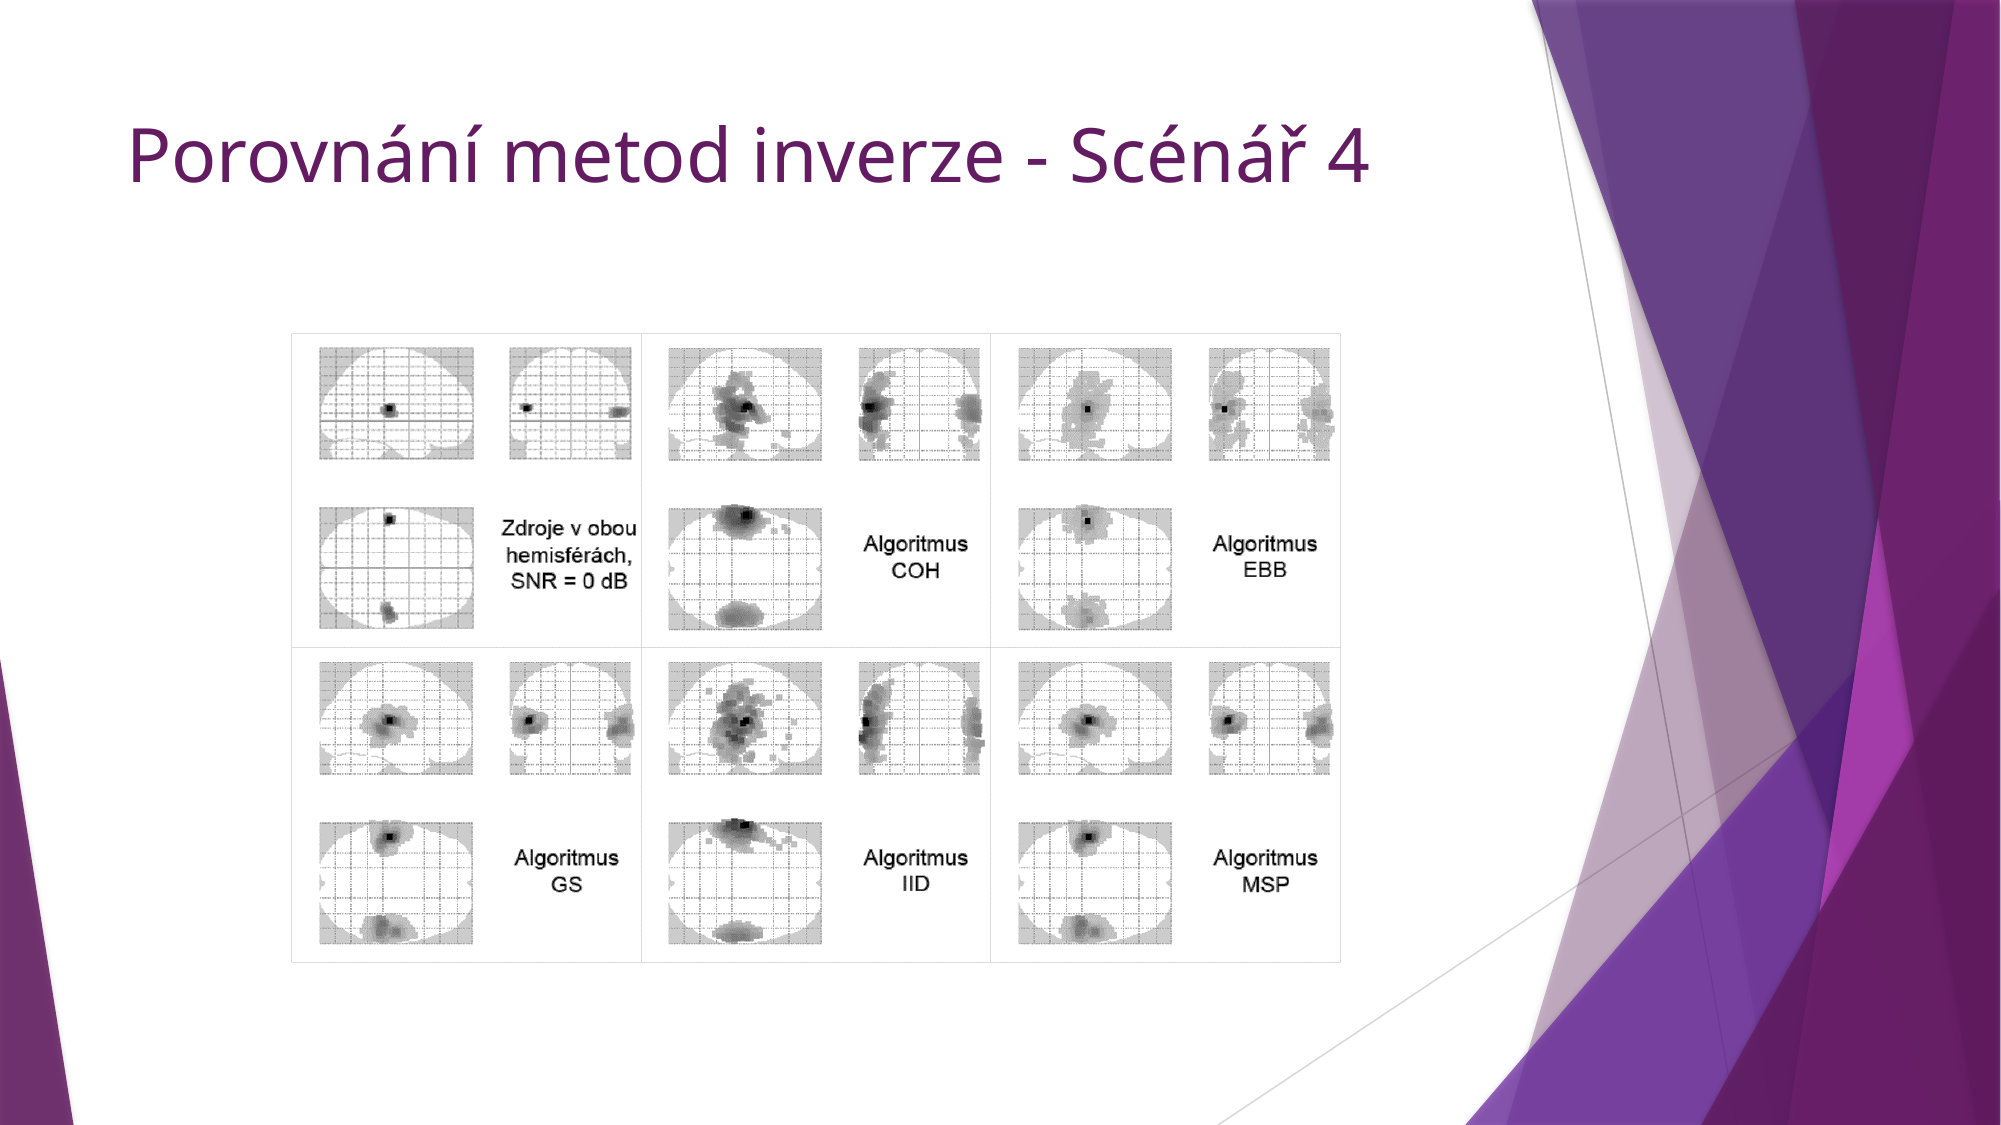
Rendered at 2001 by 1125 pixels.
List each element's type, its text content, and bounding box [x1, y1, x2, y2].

title Porovnání metod inverze - Scénář 4 [111, 99, 1522, 317]
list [287, 329, 1346, 967]
